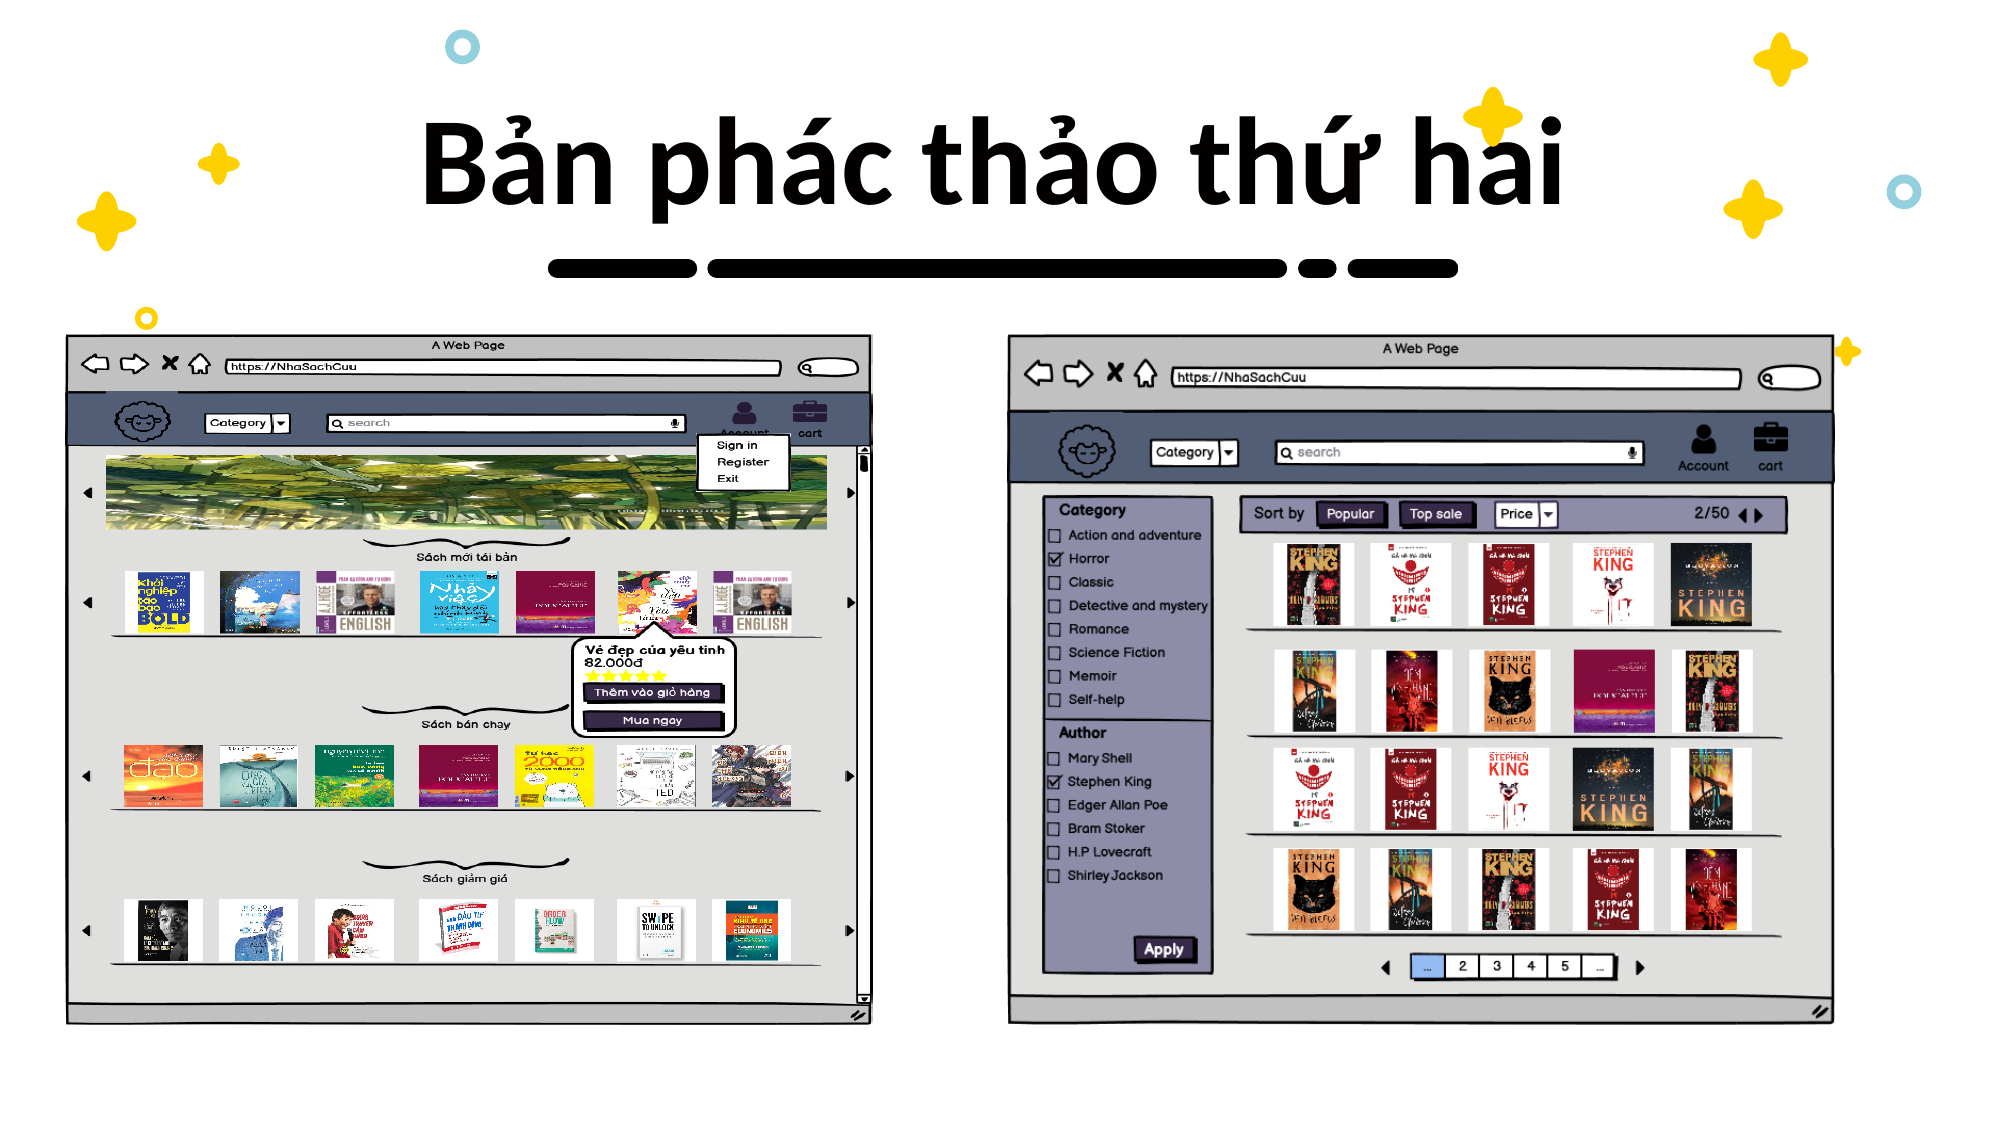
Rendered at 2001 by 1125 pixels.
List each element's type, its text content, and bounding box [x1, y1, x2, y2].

picture [1007, 0, 1925, 1025]
text_box Bản phác thảo thứ hai [557, 71, 1538, 237]
picture [65, 29, 1458, 1025]
